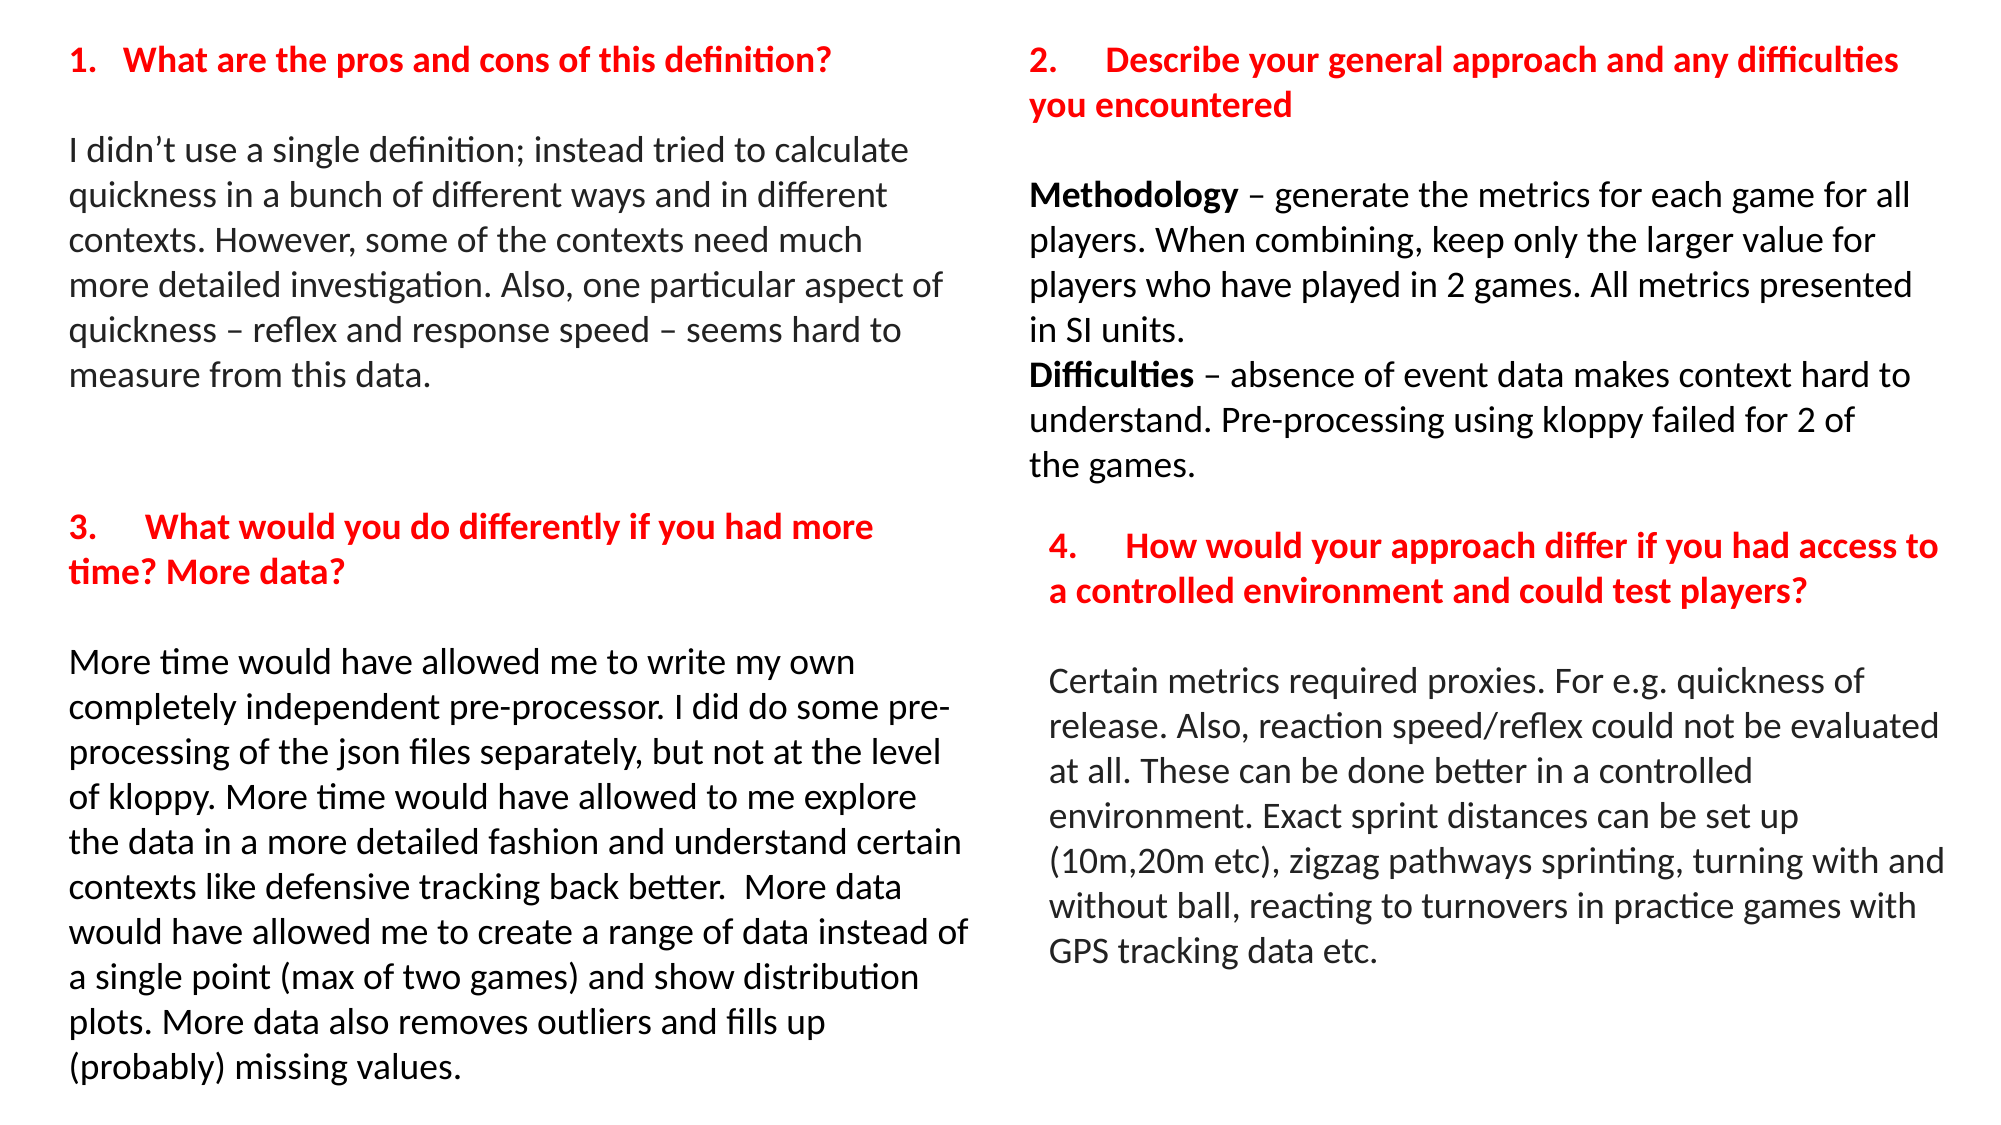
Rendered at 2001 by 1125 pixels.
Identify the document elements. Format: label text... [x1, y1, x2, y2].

text_box 1. What are the pros and cons of this definition? I didn’t use a single definition; instead tried to calculate quickness in a bunch of different ways and in different contexts. However, some of the contexts need much more detailed investigation. Also, one particular aspect of quickness – reflex and response speed – seems hard to measure from this data. [53, 27, 966, 538]
text_box 4. How would your approach differ if you had access to a controlled environment and could test players? Certain metrics required proxies. For e.g. quickness of release. Also, reaction speed/reflex could not be evaluated at all. These can be done better in a controlled environment. Exact sprint distances can be set up (10m,20m etc), zigzag pathways sprinting, turning with and without ball, reacting to turnovers in practice games with GPS tracking data etc. [1034, 514, 1966, 1024]
text_box 2. Describe your general approach and any difficulties you encountered Methodology – generate the metrics for each game for all players. When combining, keep only the larger value for players who have played in 2 games. All metrics presented in SI units. Difficulties – absence of event data makes context hard to understand. Pre-processing using kloppy failed for 2 of the games. [1014, 27, 1930, 583]
text_box 3. What would you do differently if you had more time? More data? More time would have allowed me to write my own completely independent pre-processor. I did do some pre-processing of the json files separately, but not at the level of kloppy. More time would have allowed to me explore the data in a more detailed fashion and understand certain contexts like defensive tracking back better. More data would have allowed me to create a range of data instead of a single point (max of two games) and show distribution plots. More data also removes outliers and fills up (probably) missing values. [53, 495, 986, 1095]
